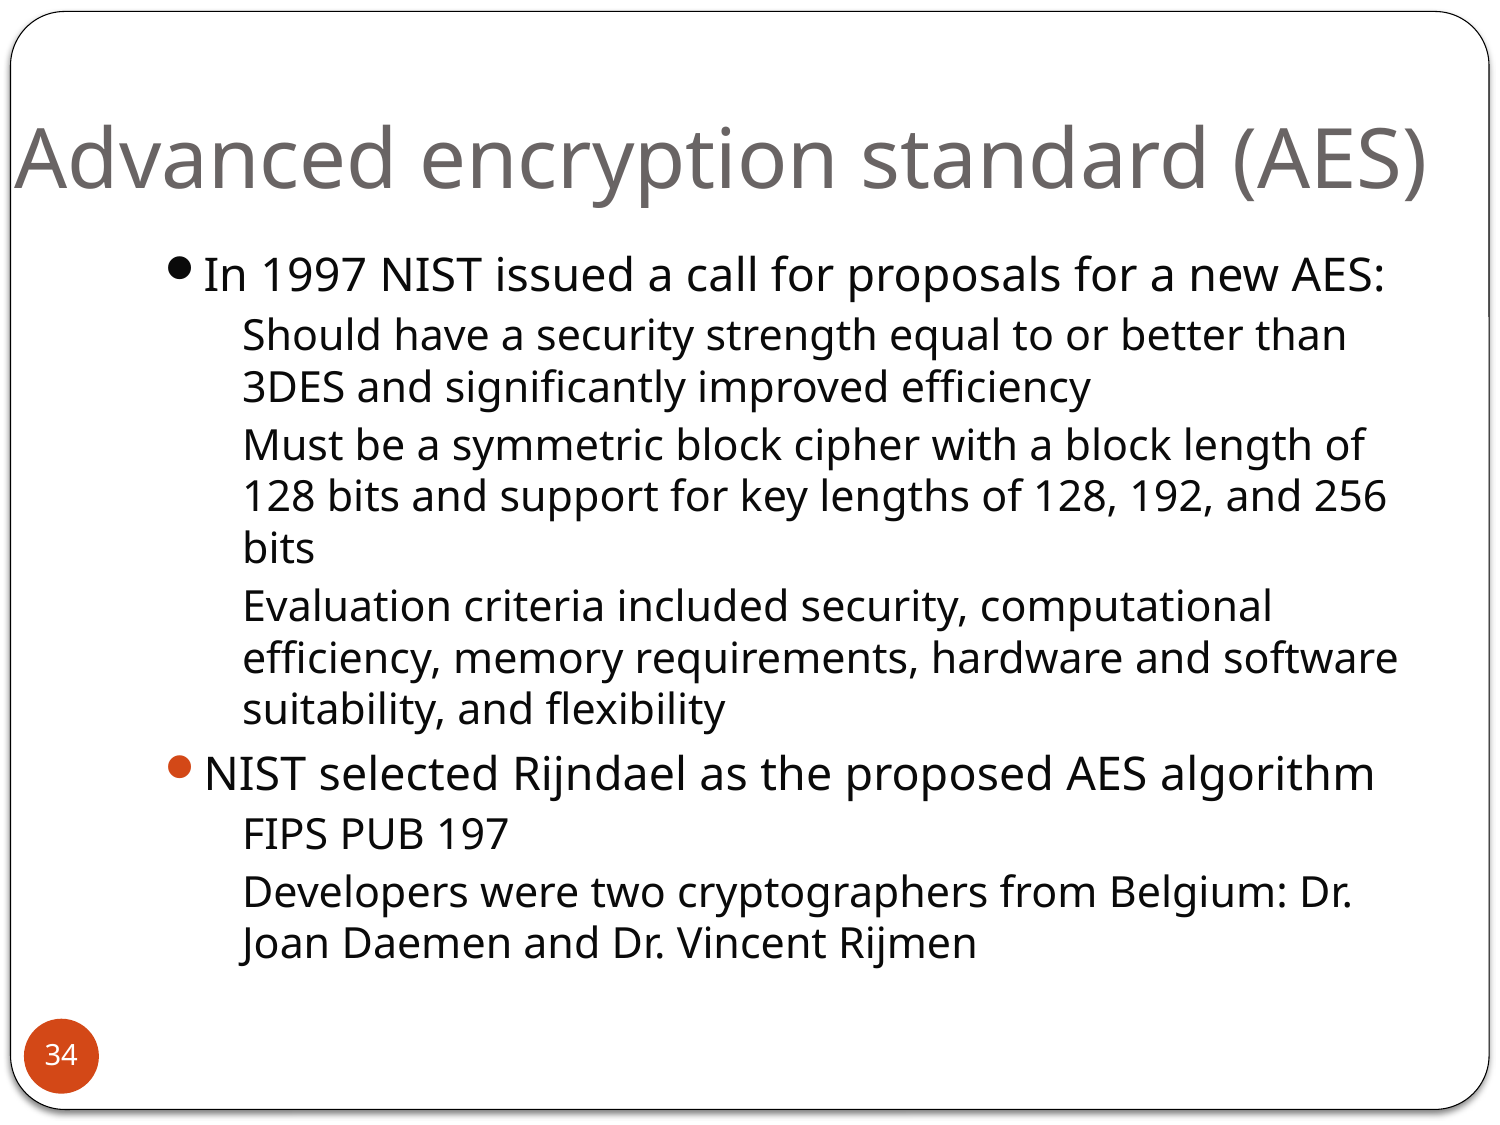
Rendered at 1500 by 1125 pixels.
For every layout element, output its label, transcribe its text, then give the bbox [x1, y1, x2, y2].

title Advanced encryption standard (AES) [0, 10, 1500, 221]
slide_number 34 [23, 1018, 99, 1094]
list In 1997 NIST issued a call for proposals for a new AES: Should have a security strength equal to or better than 3DES and significantly improved efficiency Must be a symmetric block cipher with a block length of 128 bits and support for key lengths of 128, 192, and 256 bits Evaluation criteria included security, computational efficiency, memory requirements, hardware and software suitability, and flexibility NIST selected Rijndael as the proposed AES algorithm FIPS PUB 197 Developers were two cryptographers from Belgium: Dr. Joan Daemen and Dr. Vincent Rijmen [150, 237, 1425, 988]
